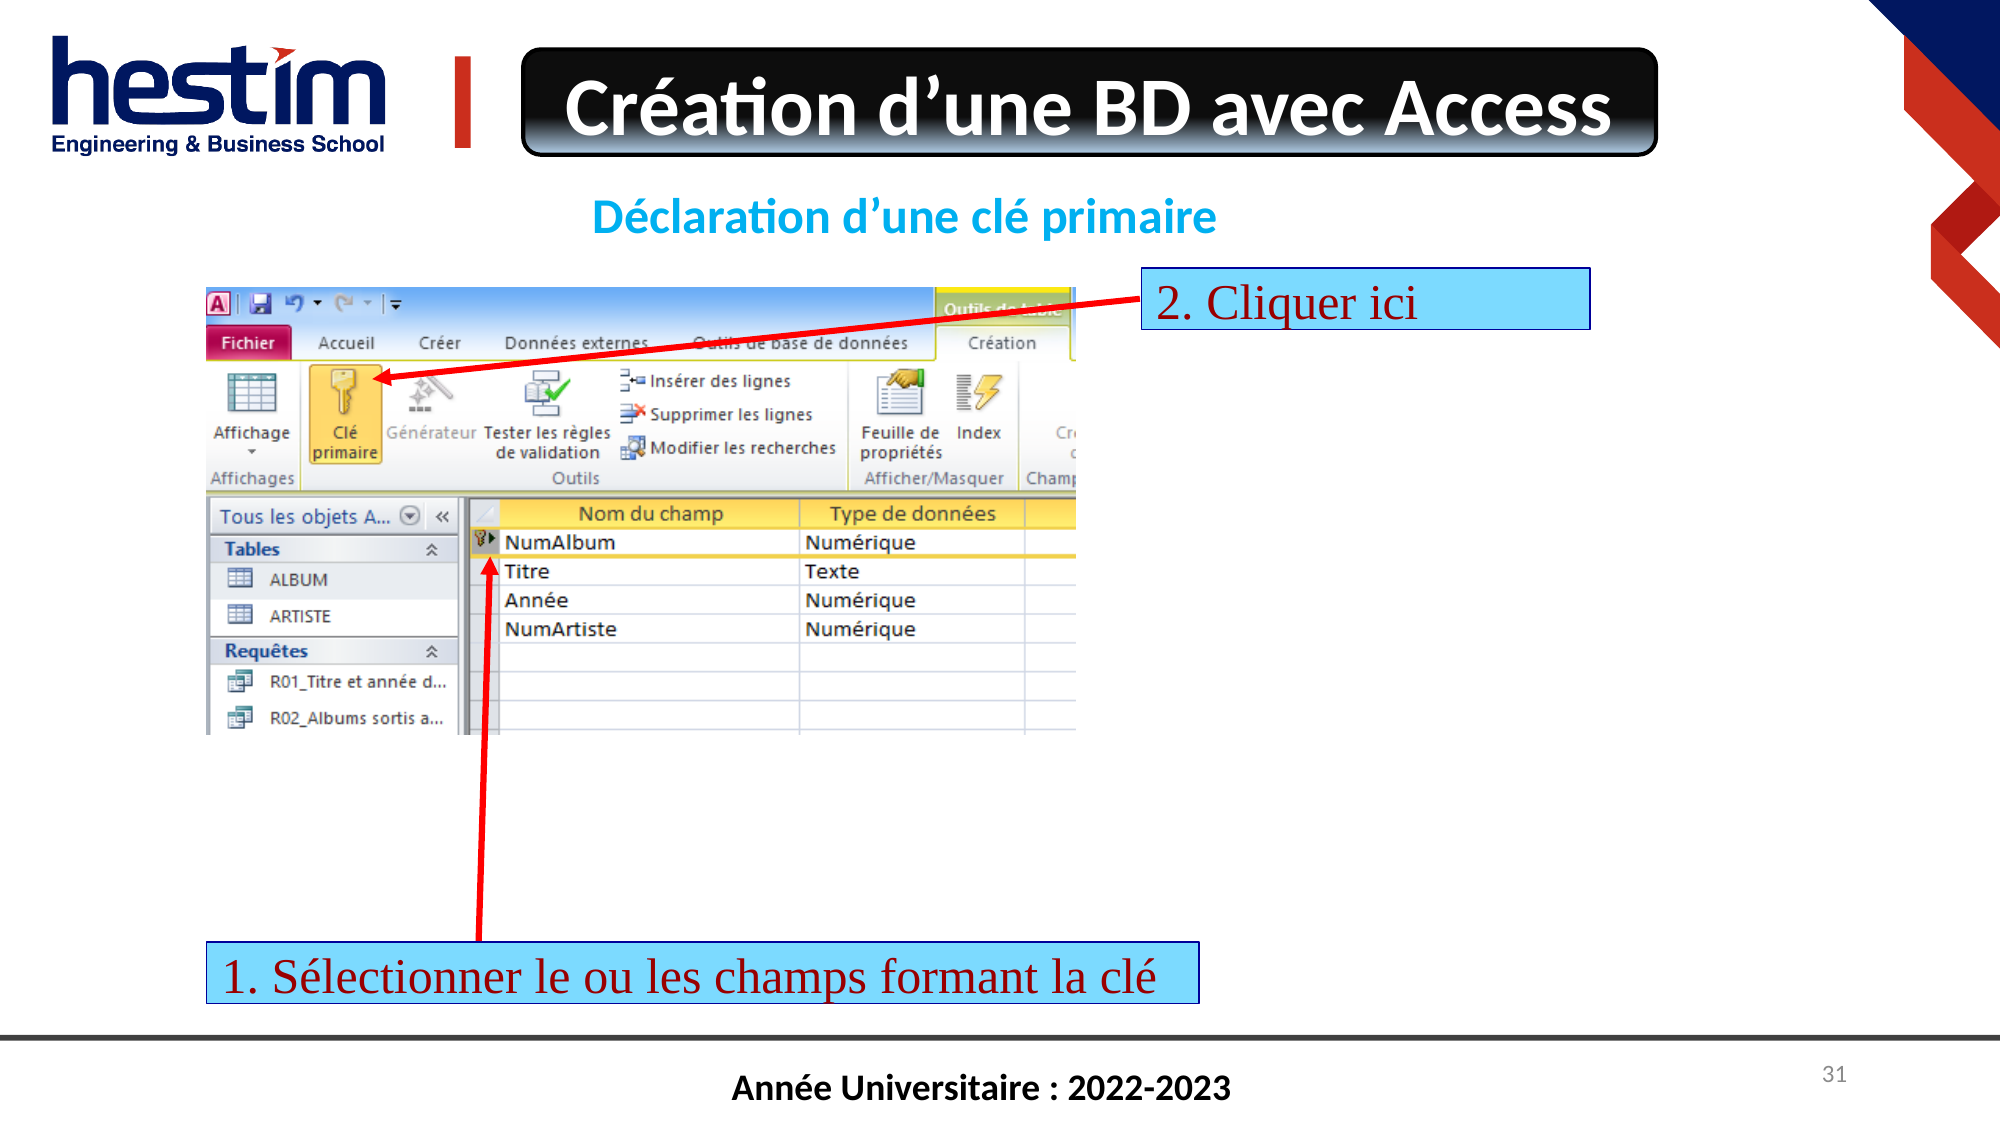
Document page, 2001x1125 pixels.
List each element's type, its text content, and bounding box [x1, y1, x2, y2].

picture [33, 28, 403, 162]
text_box 1. Sélectionner le ou les champs formant la clé [206, 941, 1199, 1004]
text_box 2. Cliquer ici [1141, 267, 1590, 330]
text_box Création d’une BD avec Access [522, 48, 1658, 156]
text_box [1866, 0, 2000, 350]
text_box [454, 55, 472, 149]
text_box Déclaration d’une clé primaire [578, 175, 1234, 251]
slide_number 31 [1412, 1042, 1863, 1103]
text_box Année Universitaire : 2022-2023 [716, 1056, 1247, 1125]
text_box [206, 287, 1141, 942]
